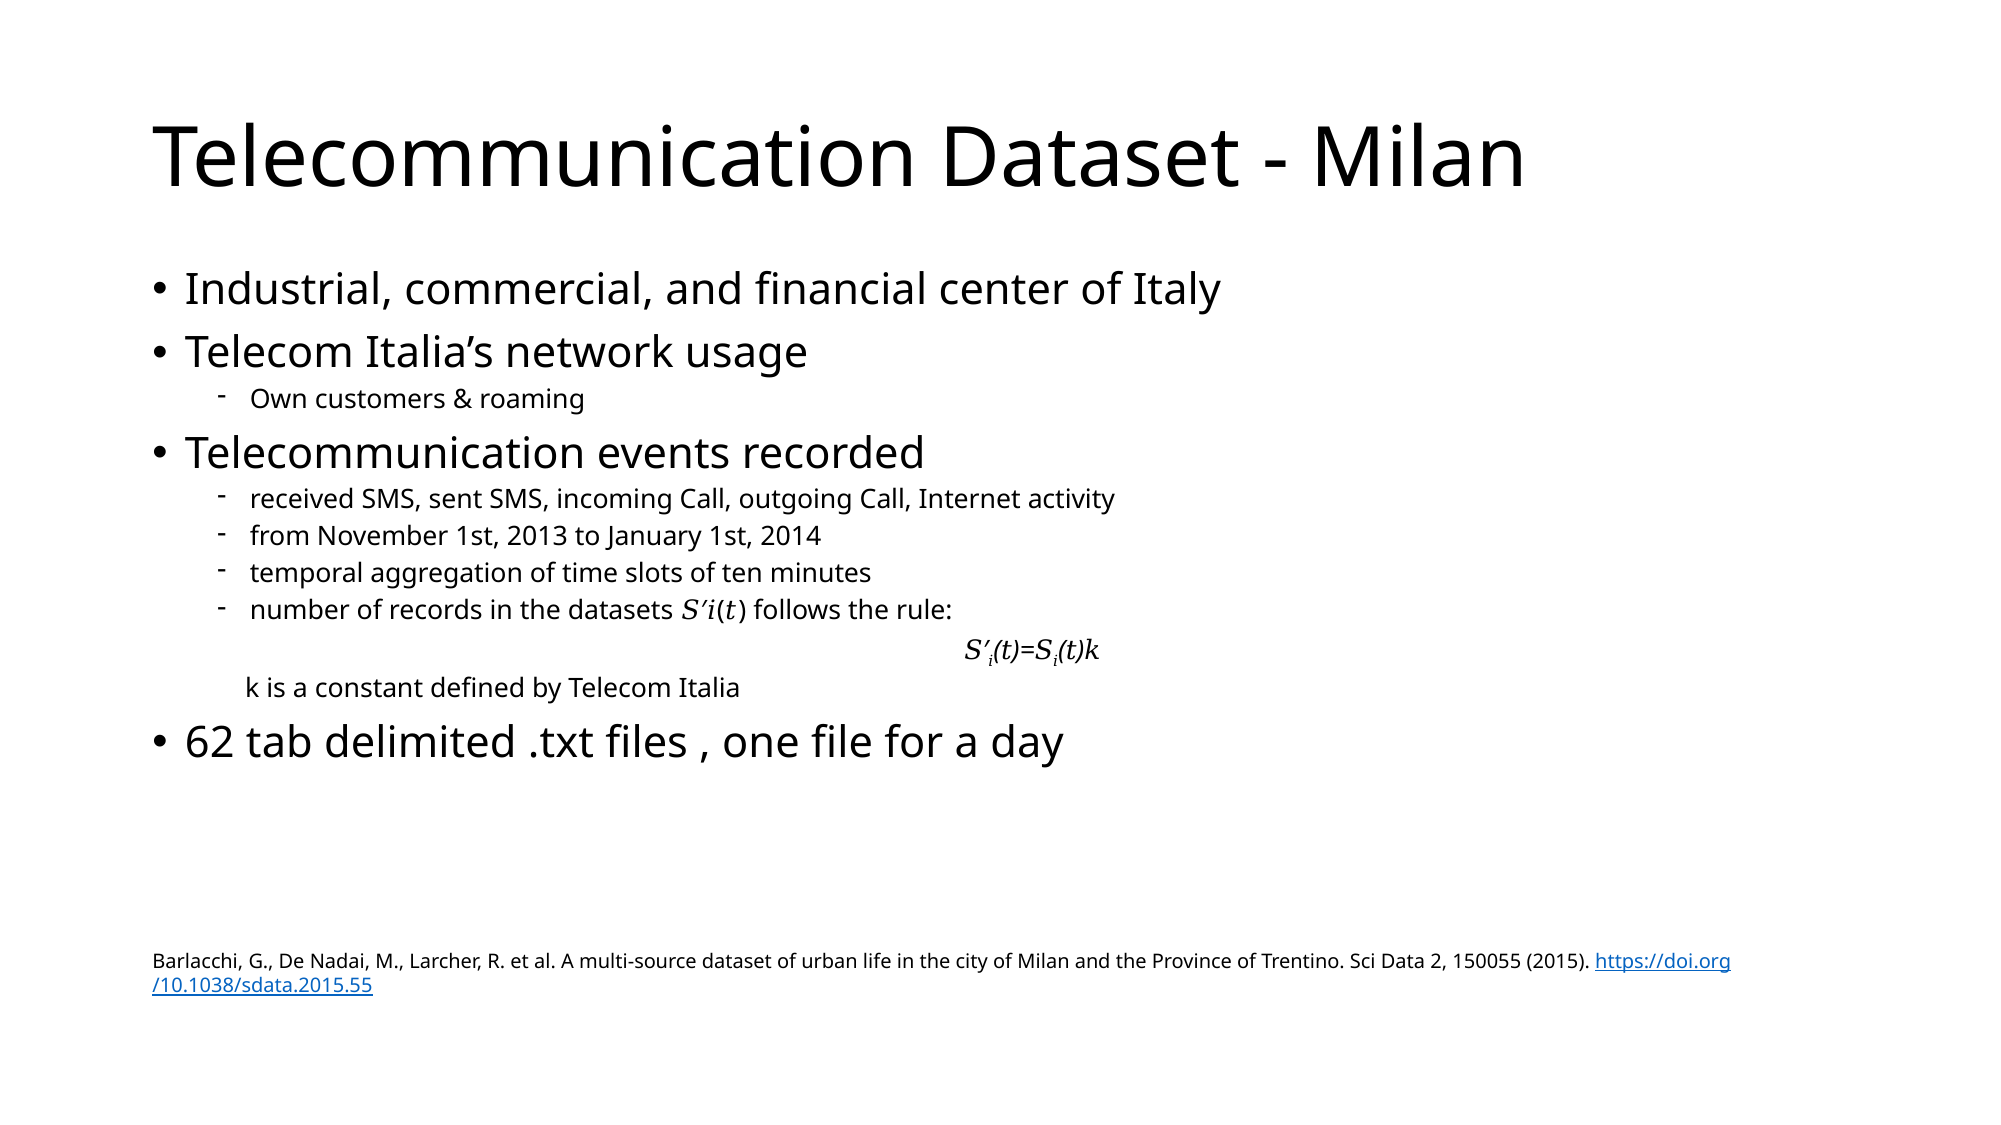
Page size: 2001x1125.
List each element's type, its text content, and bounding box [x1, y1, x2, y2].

list Industrial, commercial, and financial center of Italy Telecom Italia’s network usage Own customers & roaming Telecommunication events recorded received SMS, sent SMS, incoming Call, outgoing Call, Internet activity from November 1st, 2013 to January 1st, 2014 temporal aggregation of time slots of ten minutes number of records in the datasets 𝑆′𝑖(𝑡) follows the rule: 𝑆′𝑖(𝑡)=𝑆𝑖(𝑡)𝑘 k is a constant defined by Telecom Italia 62 tab delimited .txt files , one file for a day Barlacchi, G., De Nadai, M., Larcher, R. et al. A multi-source dataset of urban life in the city of Milan and the Province of Trentino. Sci Data 2, 150055 (2015). https://doi.org/10.1038/sdata.2015.55 [137, 259, 1863, 1014]
title Telecommunication Dataset - Milan [137, 59, 1863, 259]
